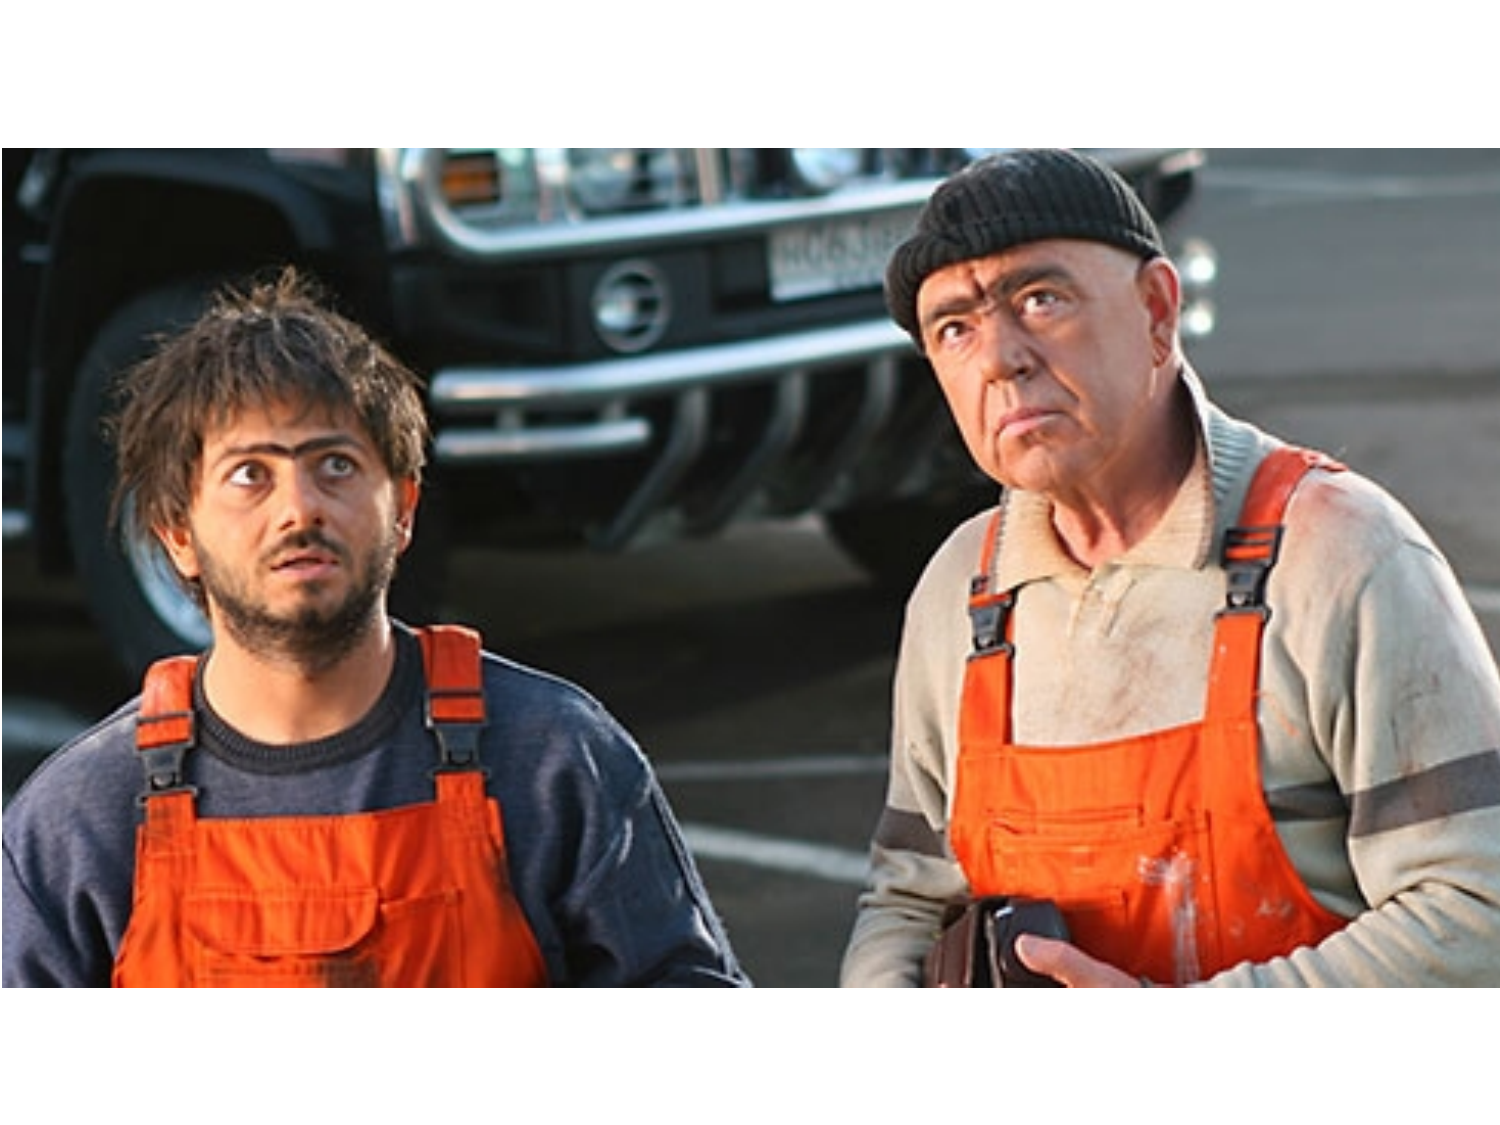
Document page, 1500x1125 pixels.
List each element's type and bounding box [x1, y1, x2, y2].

picture [2, 148, 1500, 988]
